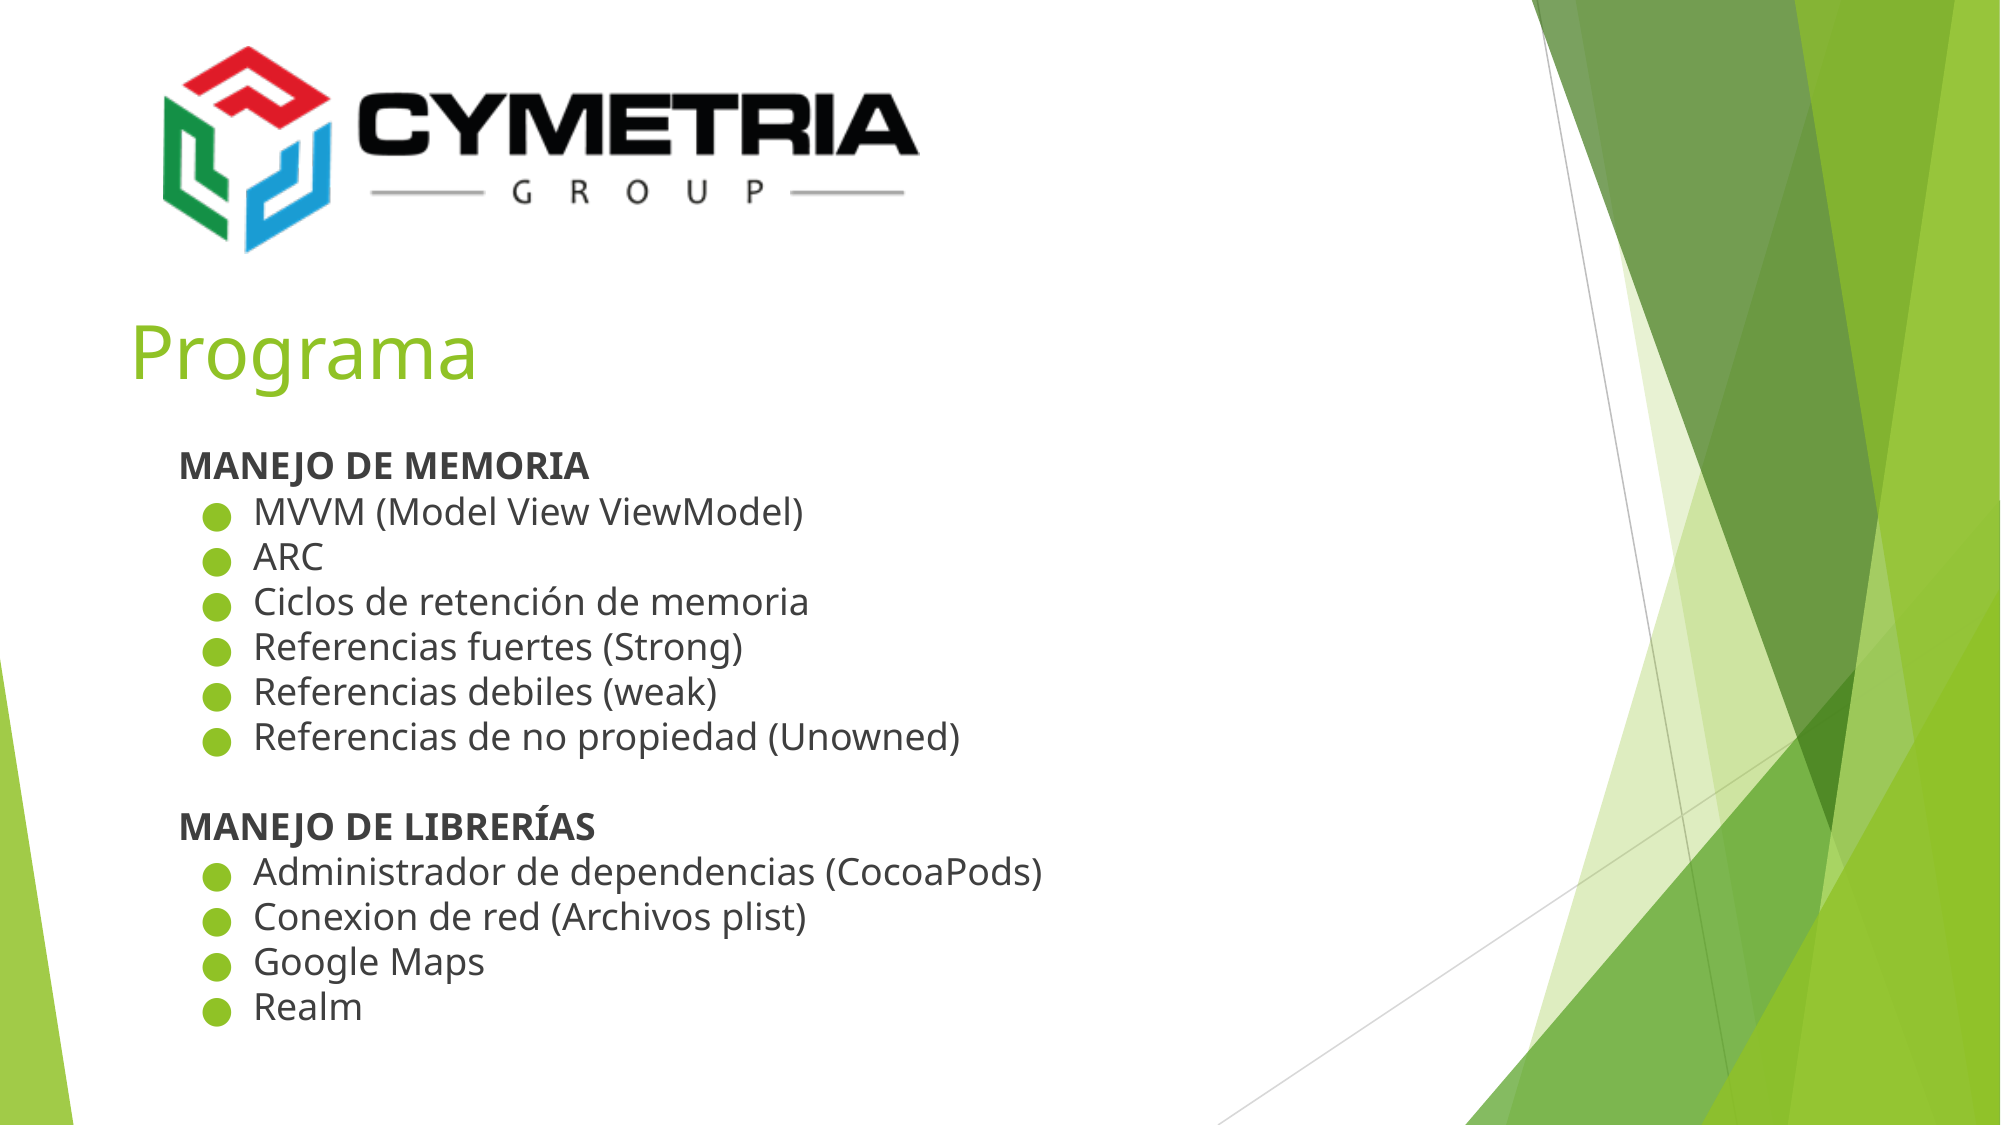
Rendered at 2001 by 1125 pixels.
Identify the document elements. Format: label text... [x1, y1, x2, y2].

title Programa [114, 296, 1525, 477]
list MANEJO DE MEMORIA MVVM (Model View ViewModel) ARC Ciclos de retención de memoria Referencias fuertes (Strong) Referencias debiles (weak) Referencias de no propiedad (Unowned) MANEJO DE LIBRERÍAS Administrador de dependencias (CocoaPods) Conexion de red (Archivos plist) Google Maps Realm [163, 435, 1476, 1044]
picture [162, 46, 920, 255]
